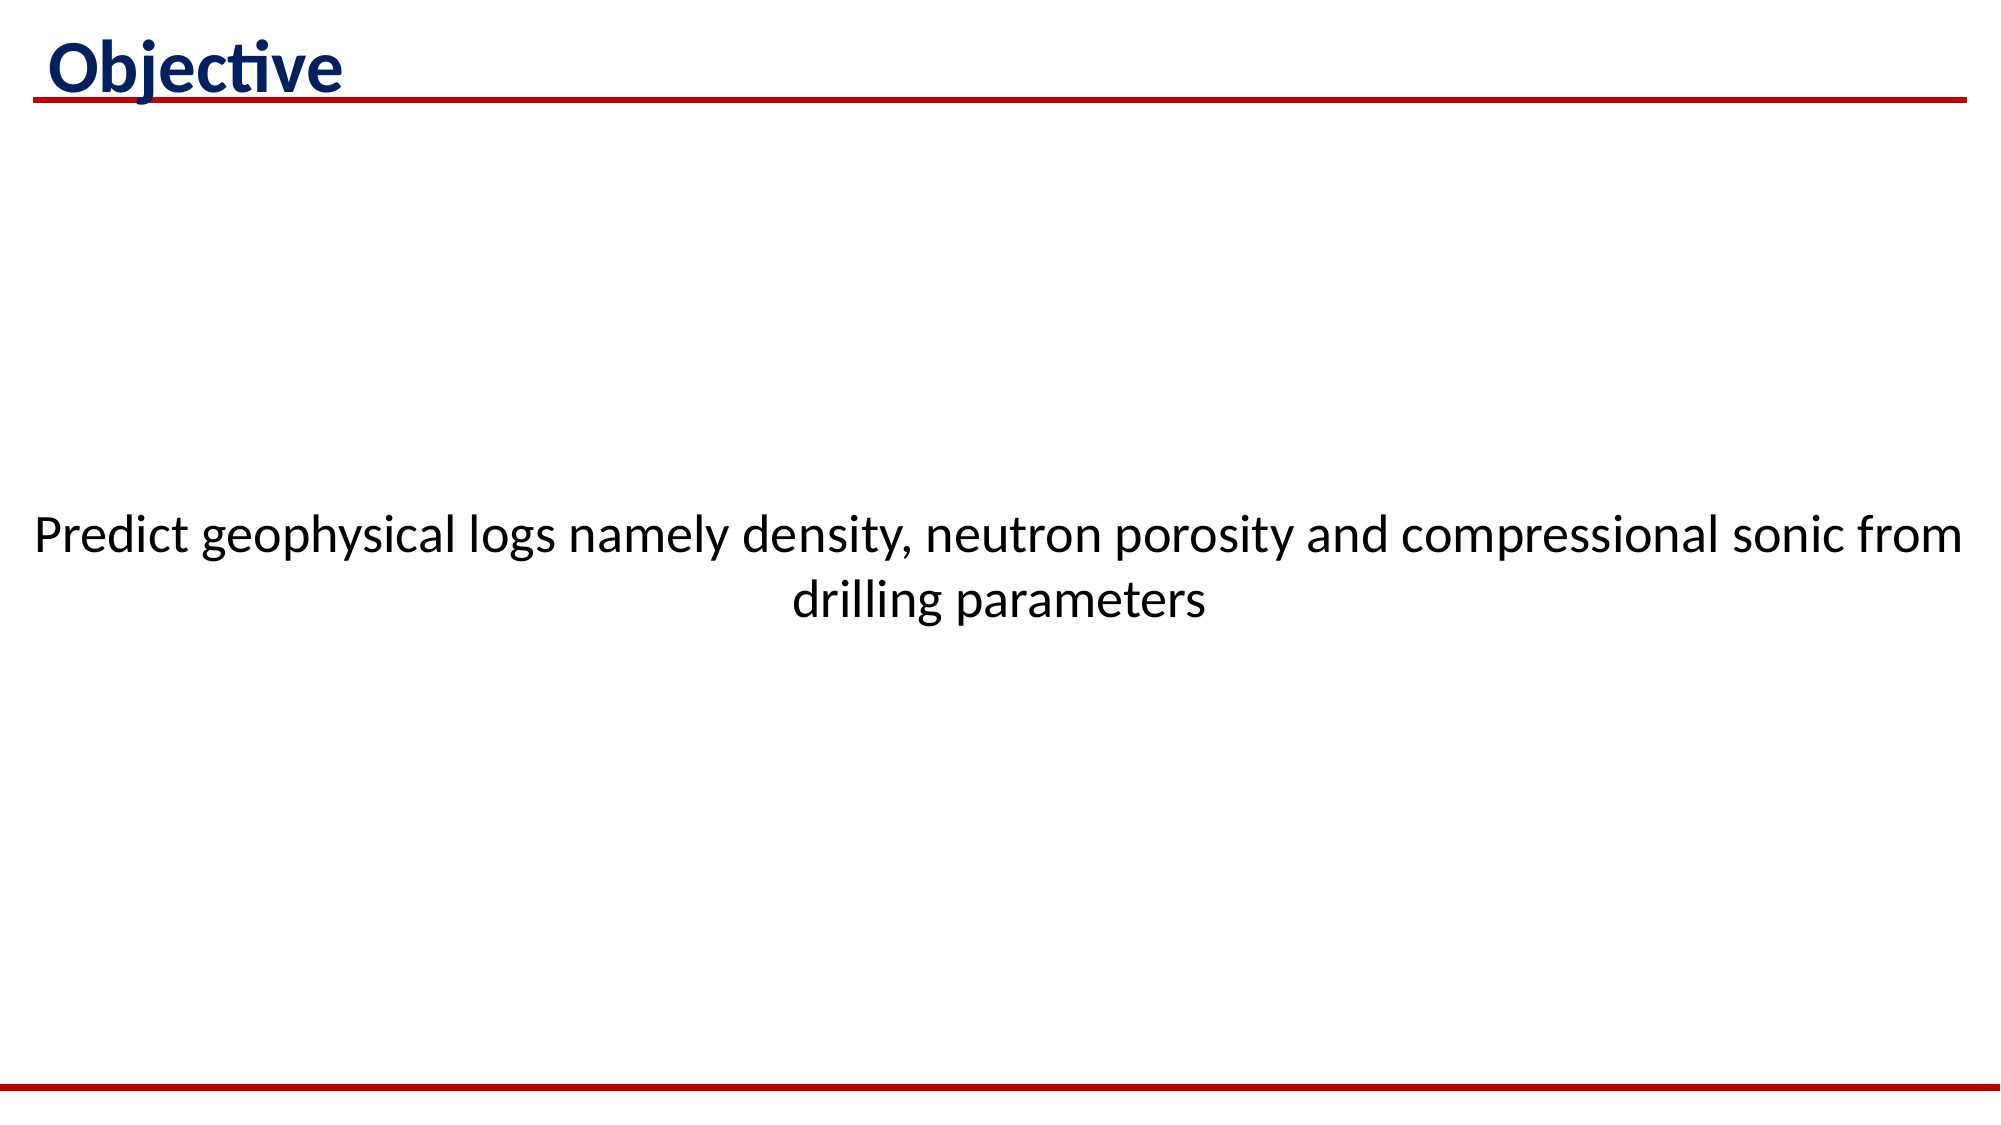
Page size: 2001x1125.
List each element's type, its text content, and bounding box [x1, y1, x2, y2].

list Predict geophysical logs namely density, neutron porosity and compressional sonic from drilling parameters [0, 187, 2000, 1045]
title Objective [33, 0, 1834, 125]
